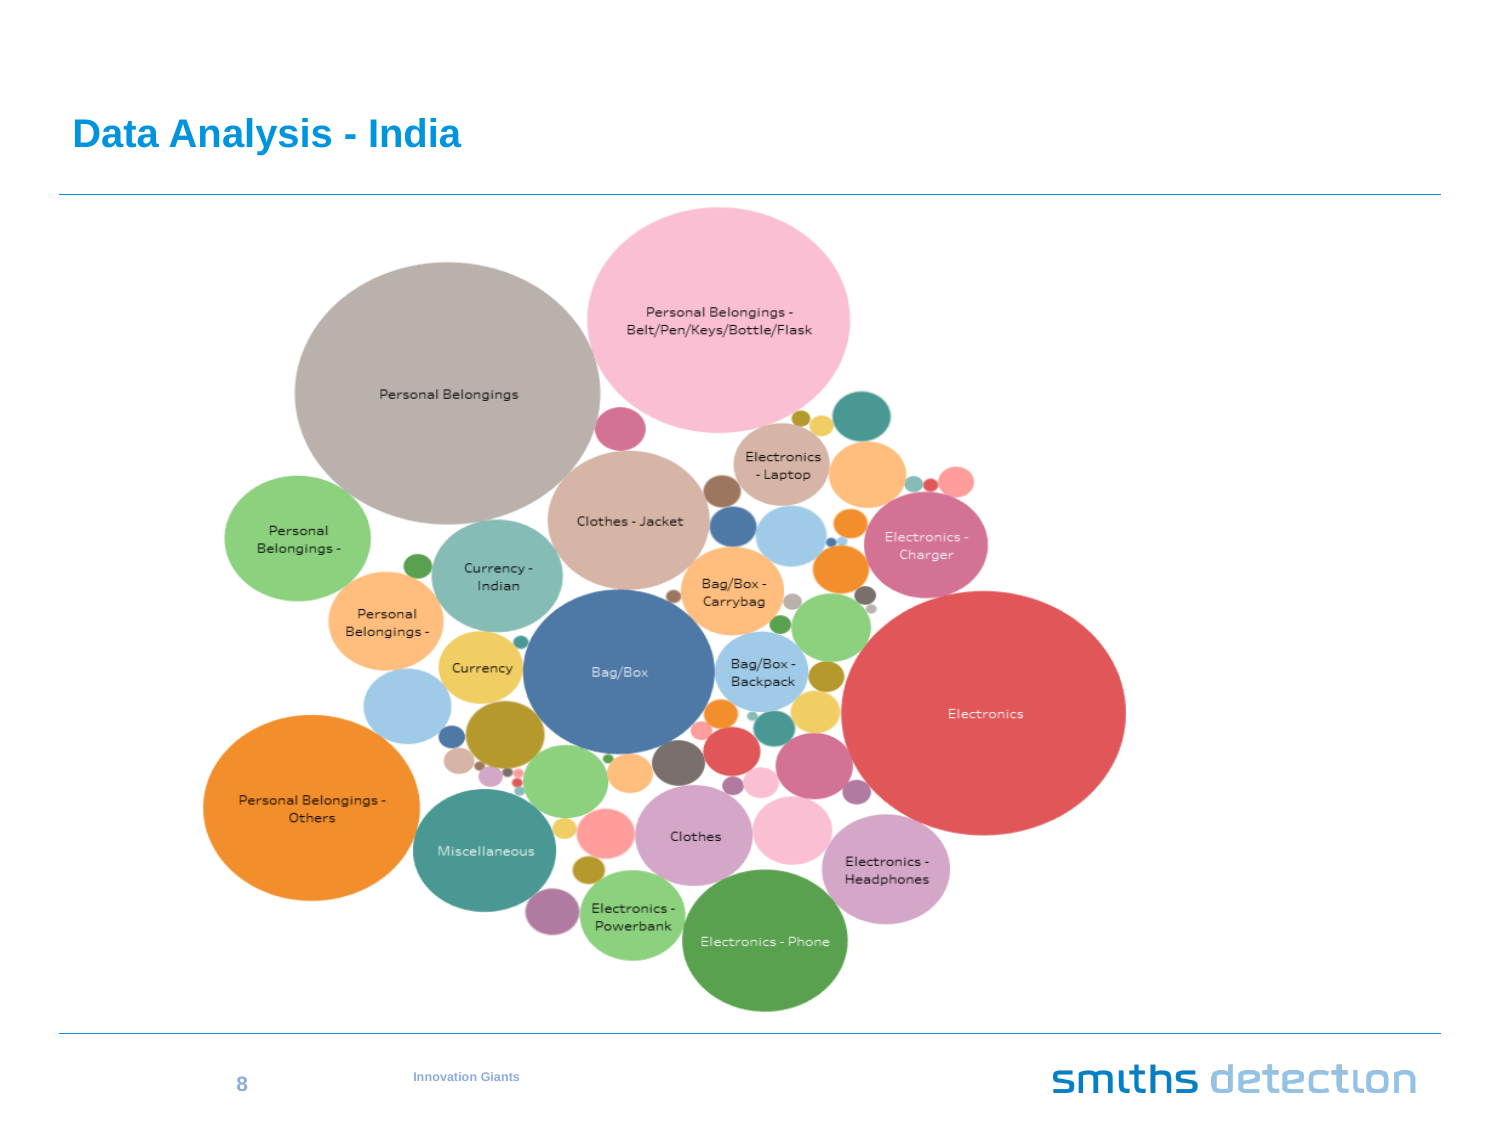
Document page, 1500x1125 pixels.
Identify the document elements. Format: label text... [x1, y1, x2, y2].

picture [201, 197, 1132, 1020]
slide_number 8 [236, 1062, 355, 1105]
footer Innovation Giants [413, 1062, 920, 1105]
title Data Analysis - India [57, 105, 1441, 193]
